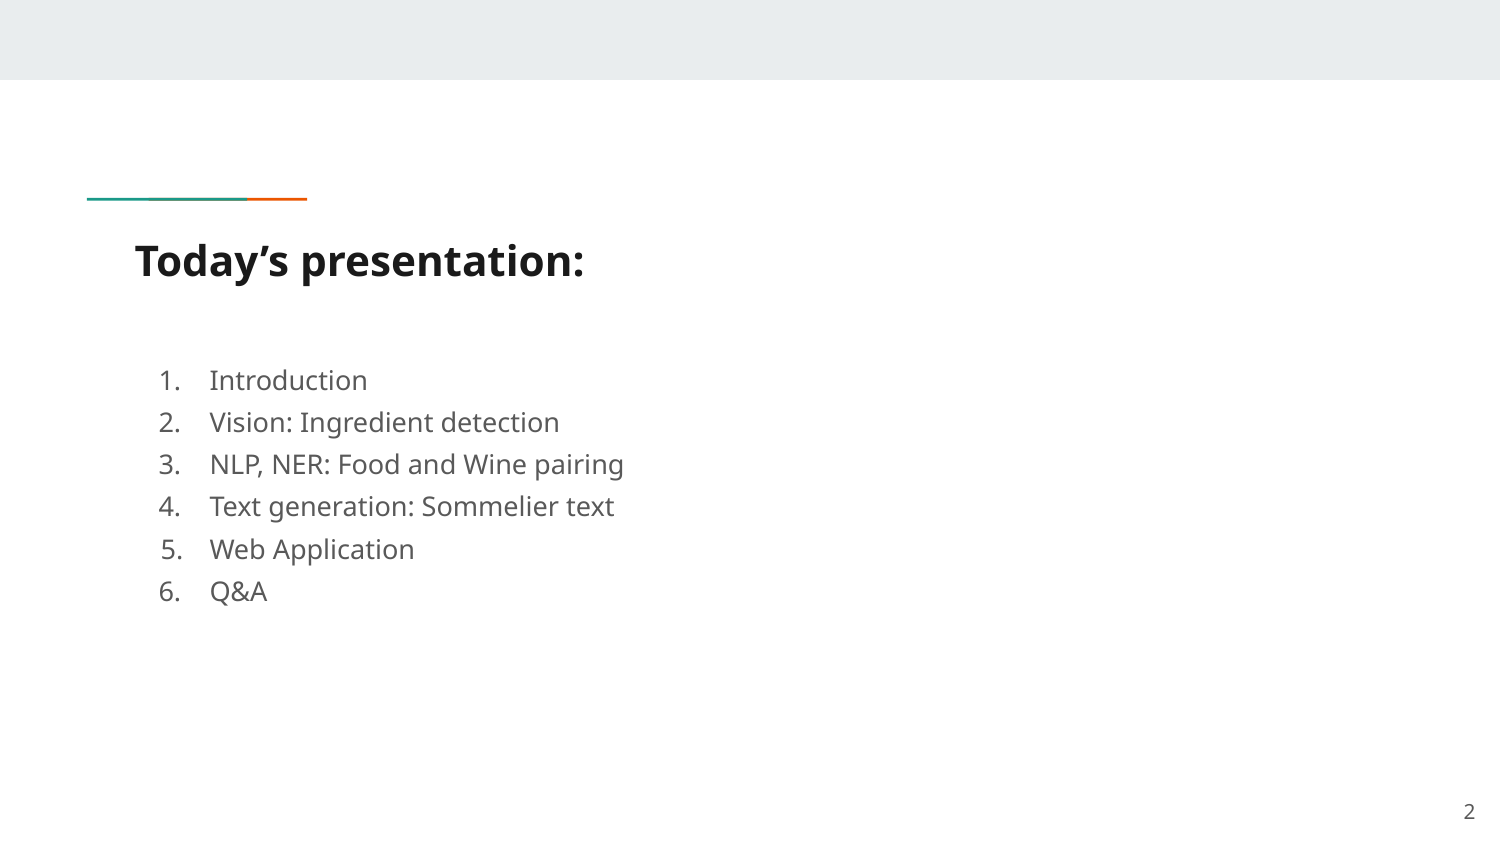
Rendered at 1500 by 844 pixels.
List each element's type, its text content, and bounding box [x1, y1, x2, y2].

slide_number ‹#› [1400, 779, 1491, 844]
title Today’s presentation: [119, 216, 1381, 305]
list Introduction Vision: Ingredient detection NLP, NER: Food and Wine pairing Text generation: Sommelier text Web Application Q&A [119, 341, 1381, 712]
